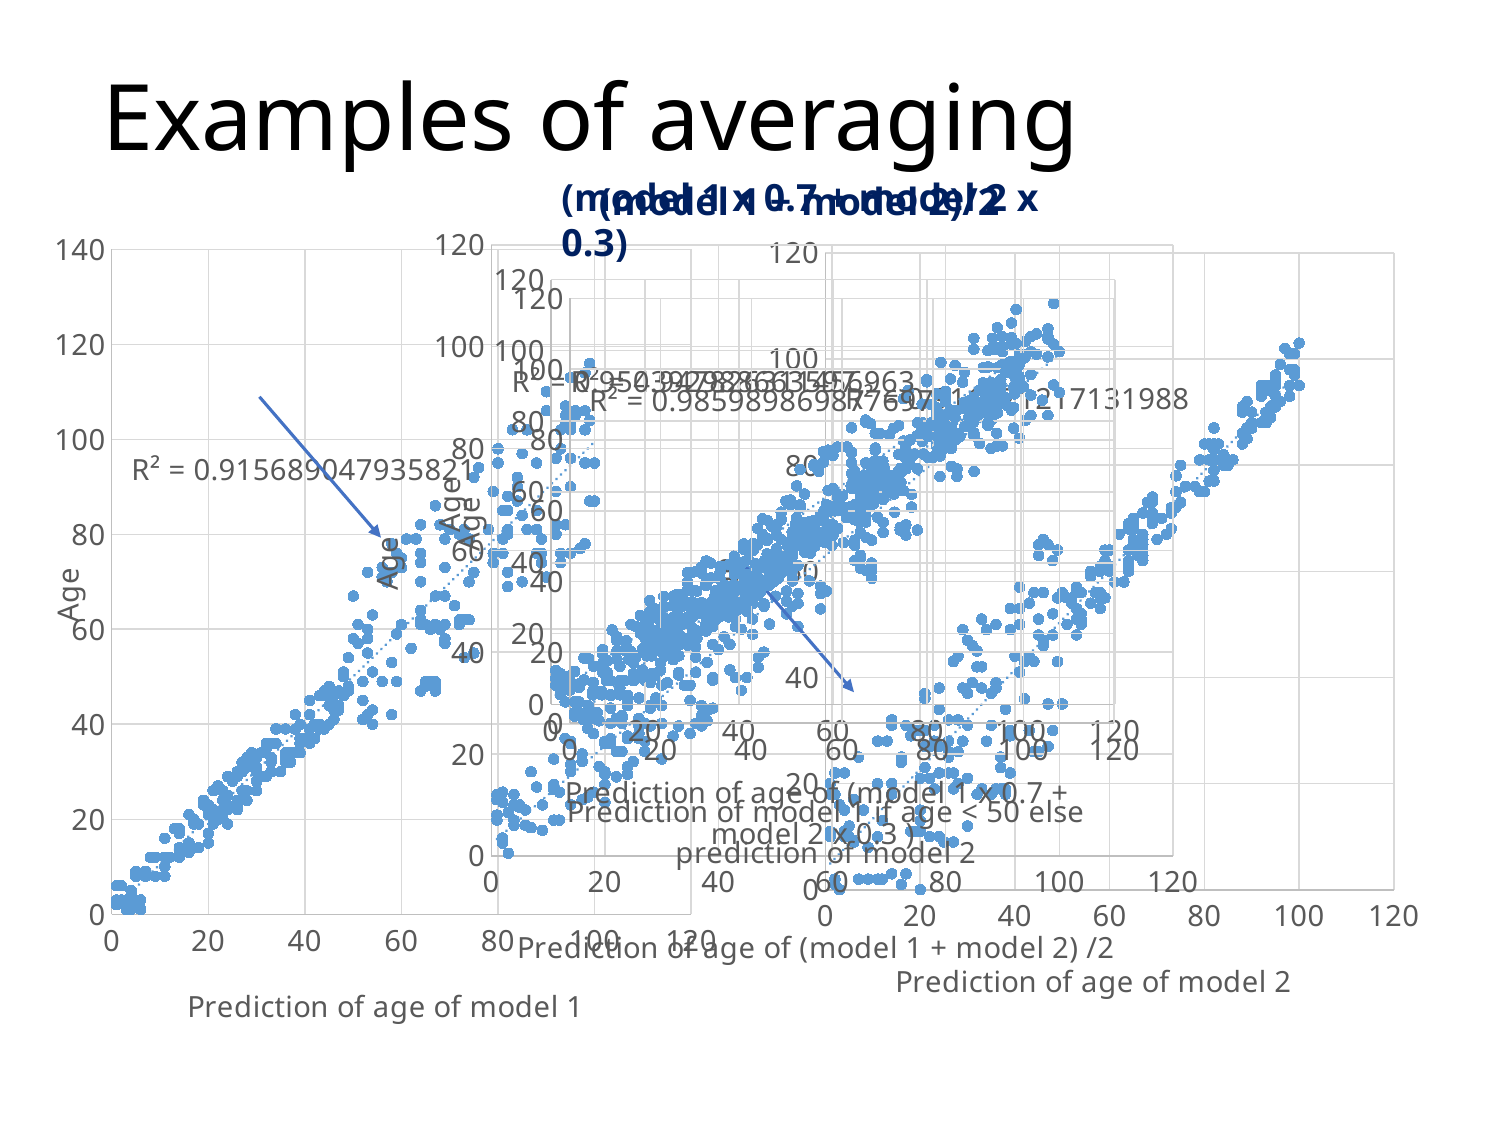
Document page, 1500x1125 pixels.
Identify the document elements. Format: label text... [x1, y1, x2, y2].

chart [38, 198, 1436, 1039]
text_box (model 1 x 0.7 + model 2 x 0.3) [546, 166, 1121, 208]
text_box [259, 396, 381, 538]
title Examples of averaging [87, 11, 1381, 216]
